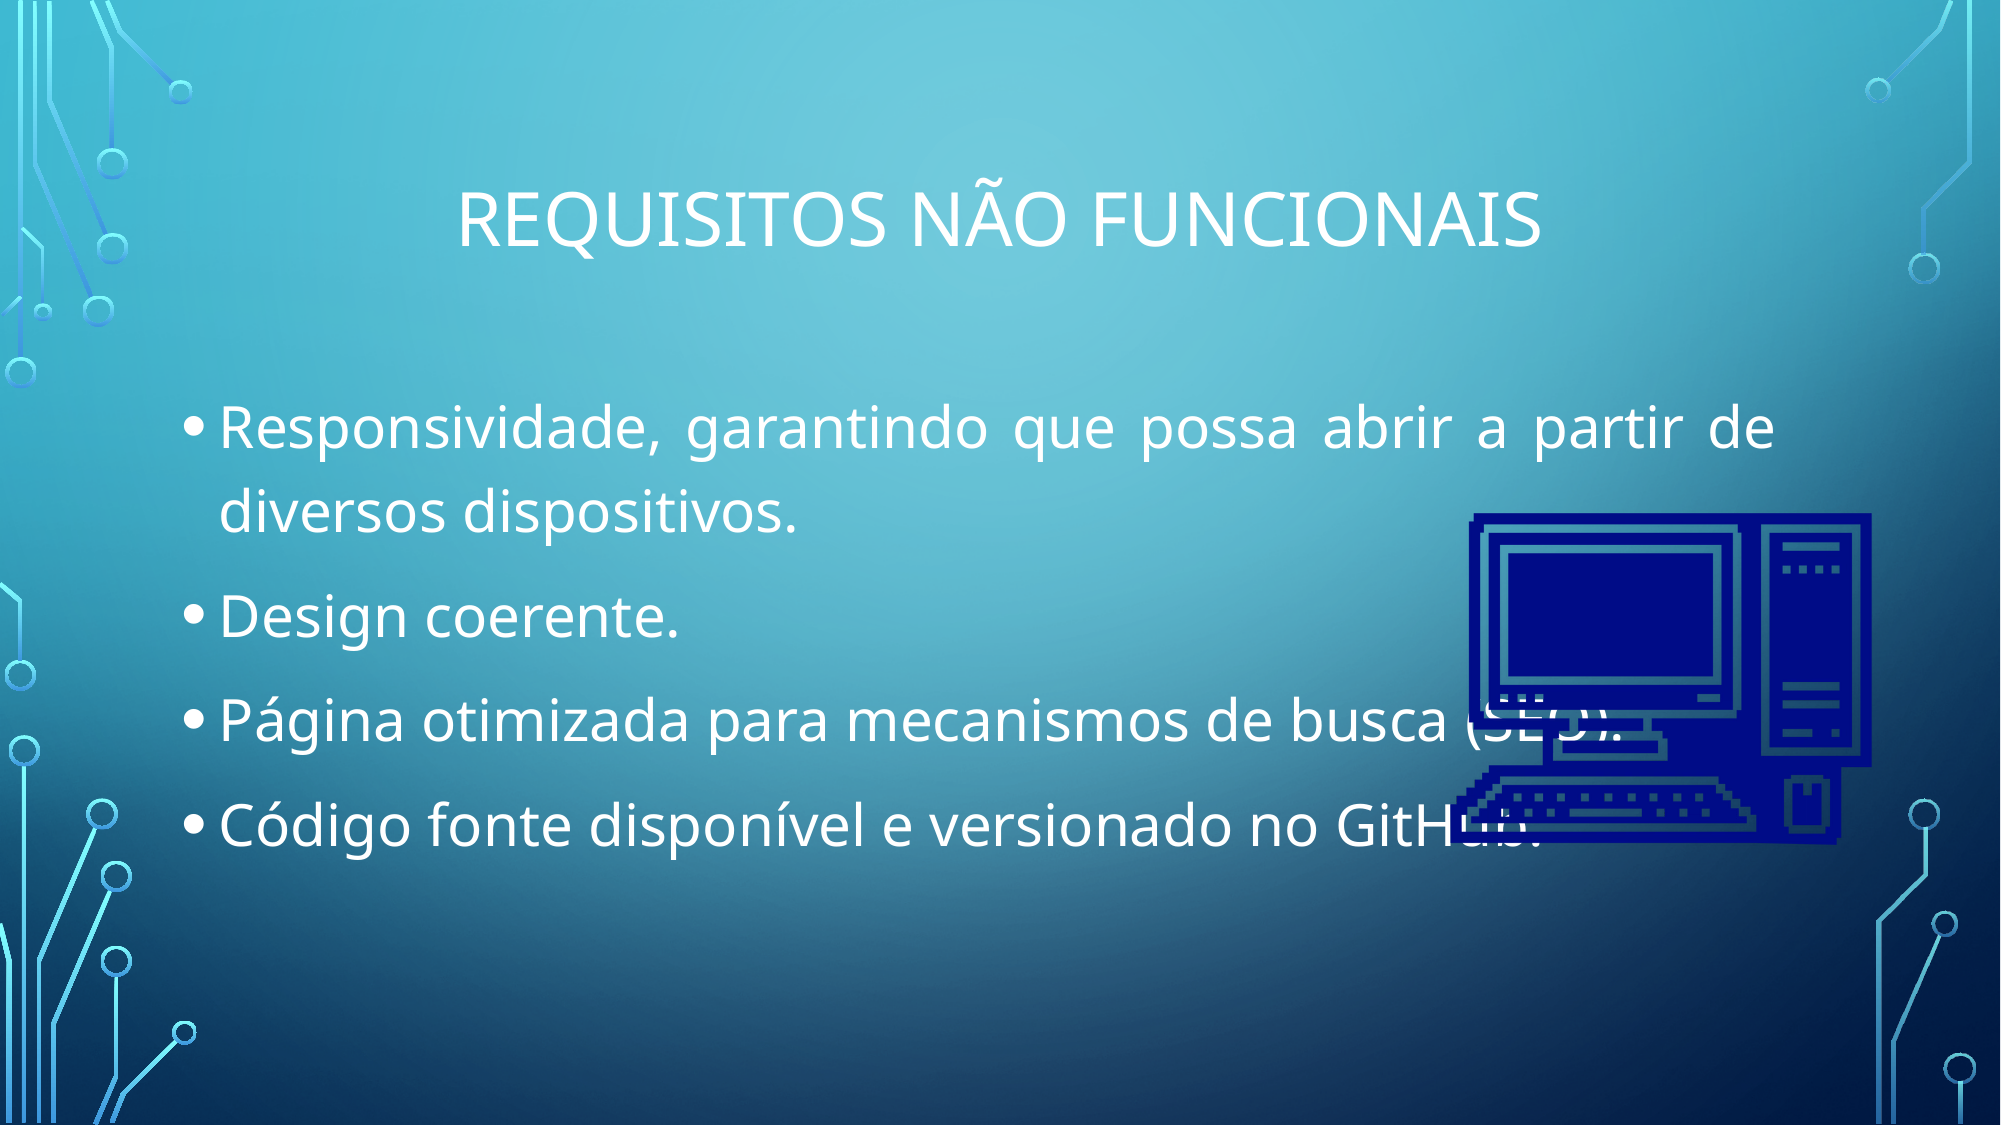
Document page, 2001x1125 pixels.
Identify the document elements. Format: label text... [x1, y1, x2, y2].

picture [1430, 449, 1890, 908]
list Responsividade, garantindo que possa abrir a partir de diversos dispositivos. Design coerente. Página otimizada para mecanismos de busca (SEO). Código fonte disponível e versionado no GitHub. [166, 369, 1792, 950]
title Requisitos não funcionais [187, 101, 1813, 344]
